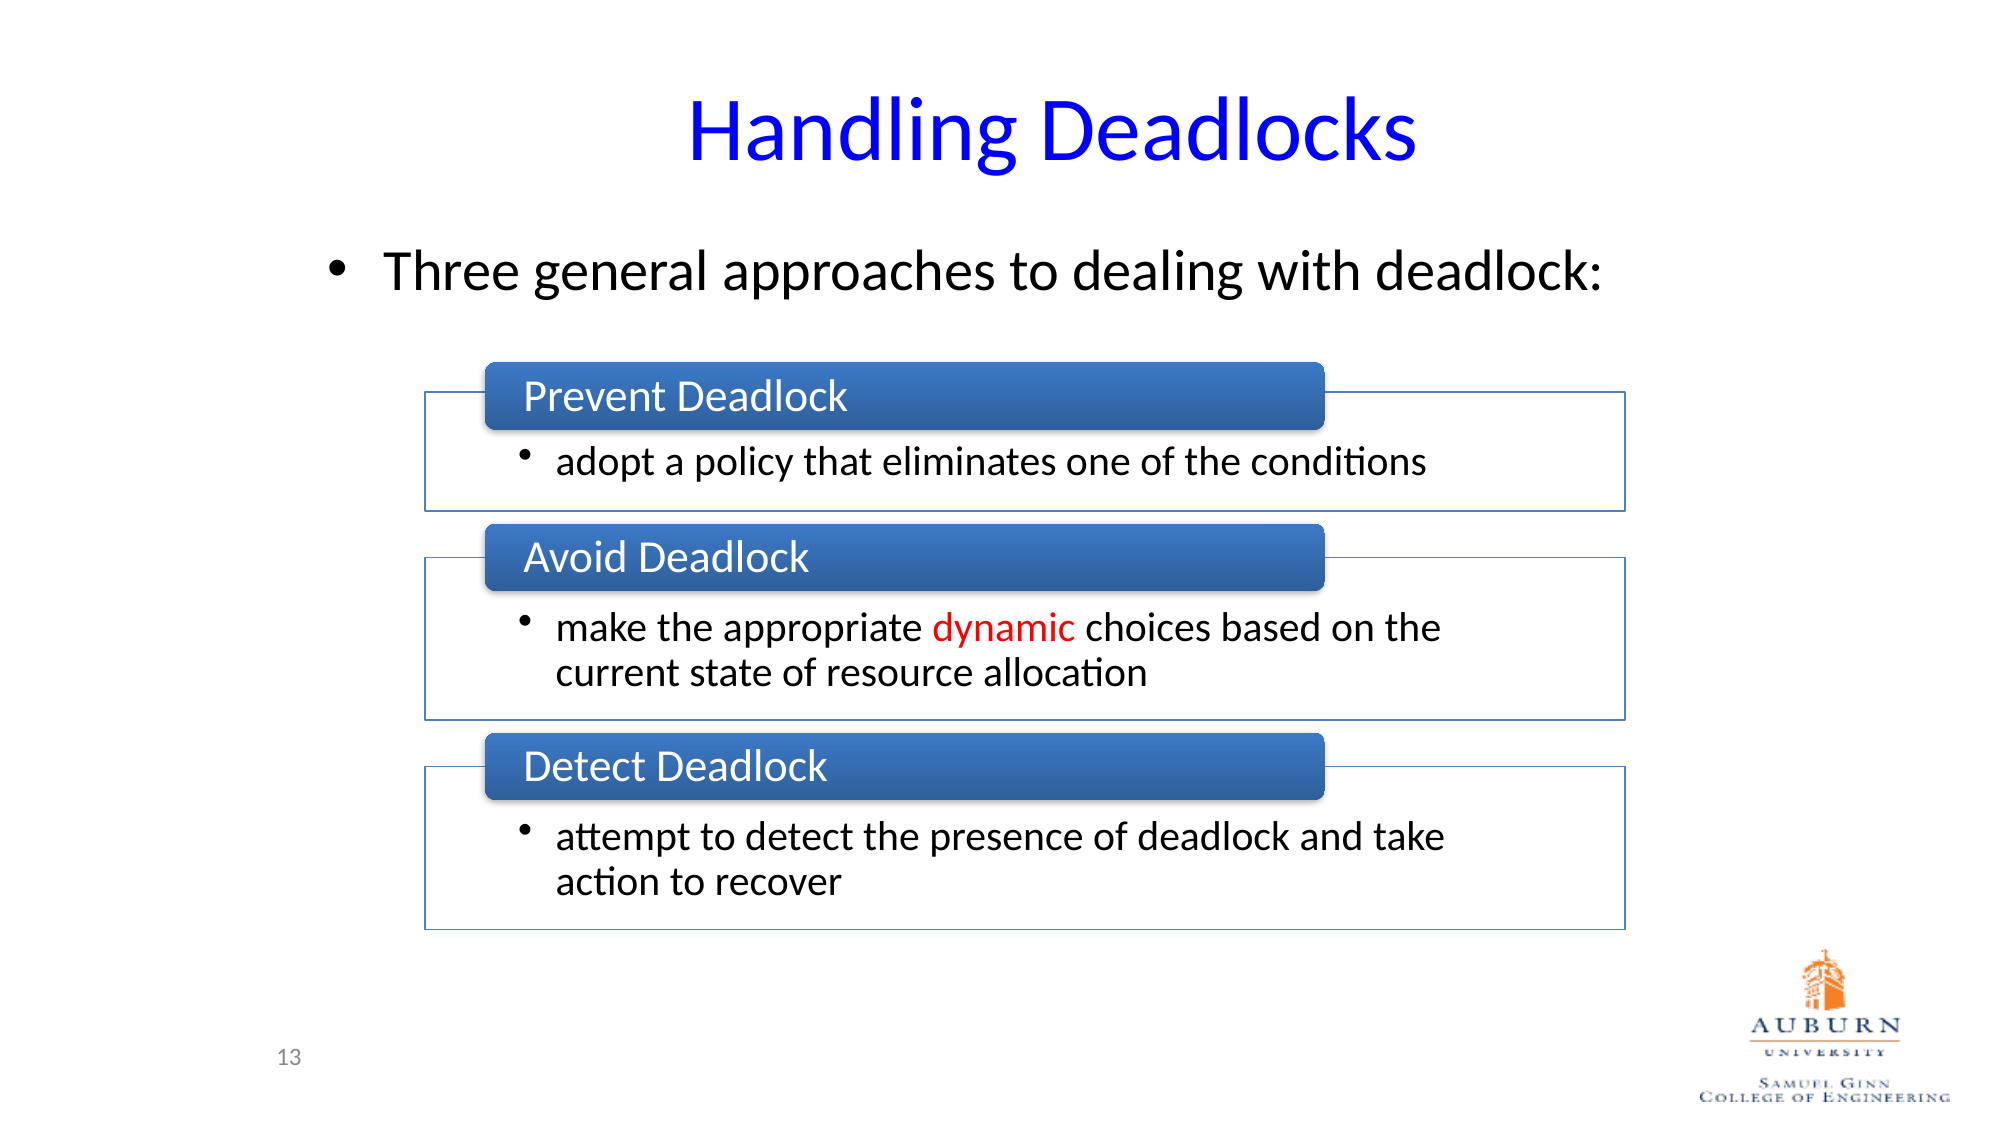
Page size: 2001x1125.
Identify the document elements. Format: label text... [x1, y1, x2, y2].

picture [1700, 949, 1950, 1102]
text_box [424, 349, 1626, 938]
list Three general approaches to dealing with deadlock: [312, 224, 1675, 350]
title Handling Deadlocks [432, 35, 1675, 213]
slide_number 13 [50, 1025, 317, 1085]
